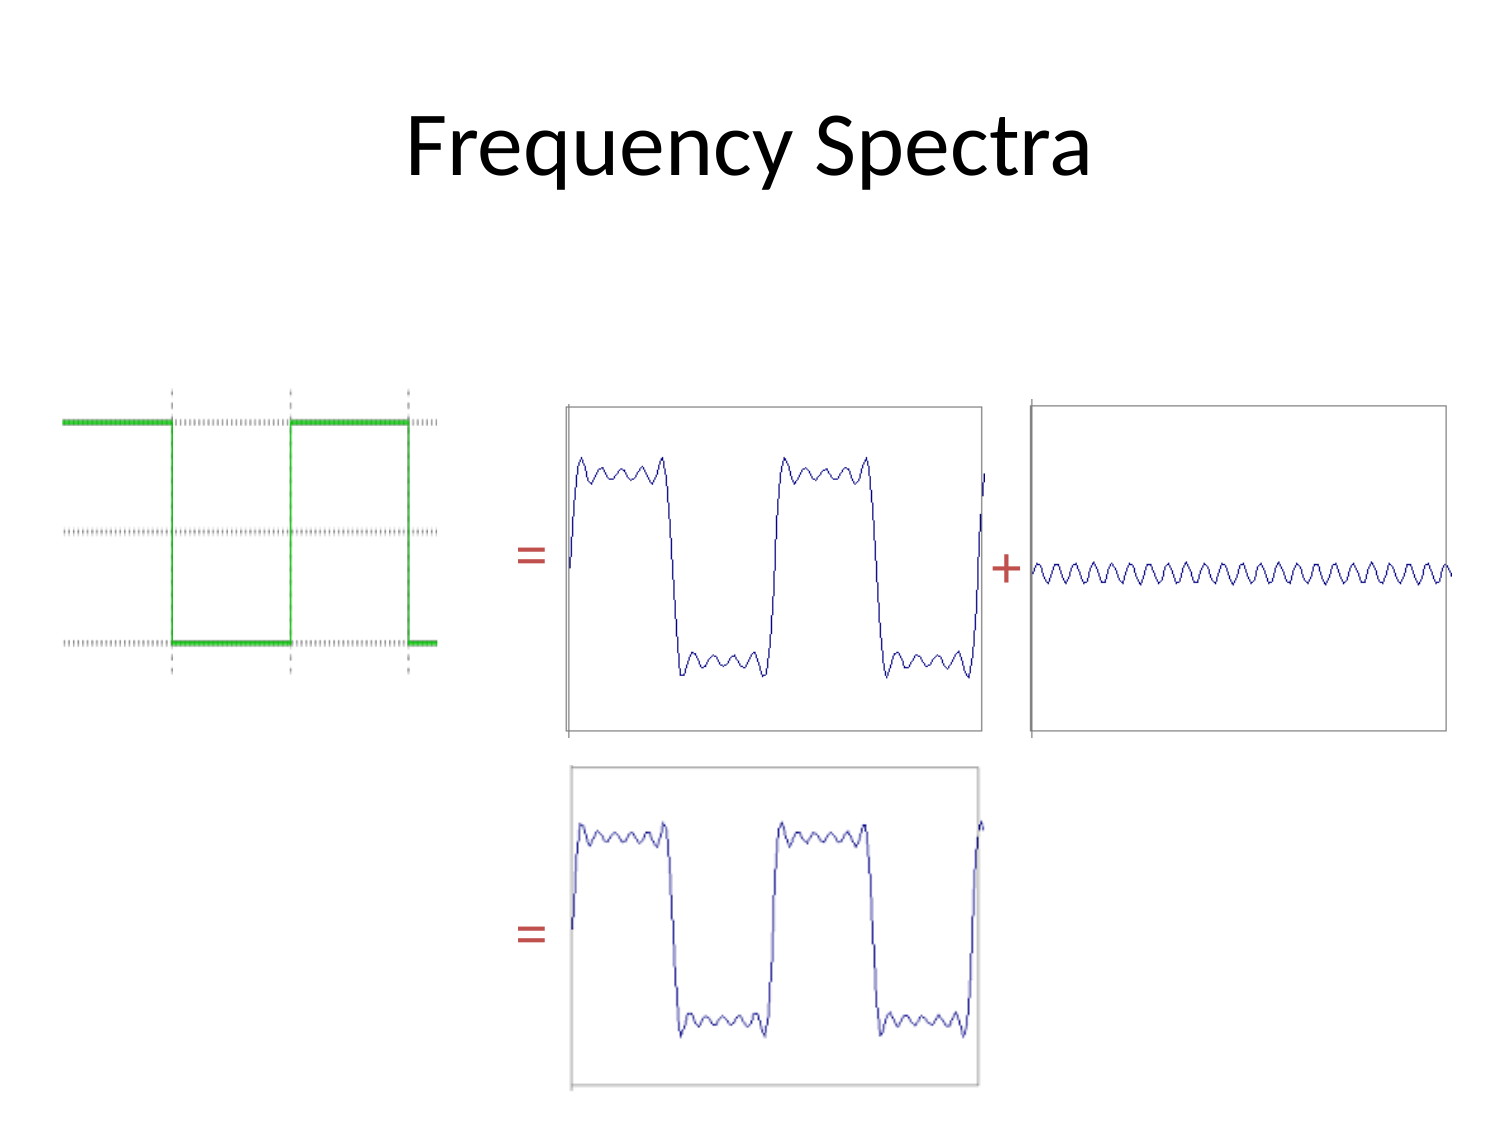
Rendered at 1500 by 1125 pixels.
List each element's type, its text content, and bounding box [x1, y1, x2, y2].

picture [1024, 399, 1452, 739]
title Frequency Spectra [75, 45, 1425, 233]
text_box = [500, 510, 557, 596]
picture [568, 765, 988, 1095]
text_box = [500, 889, 563, 975]
picture [562, 403, 985, 738]
text_box + [988, 523, 1019, 609]
picture [62, 387, 438, 676]
